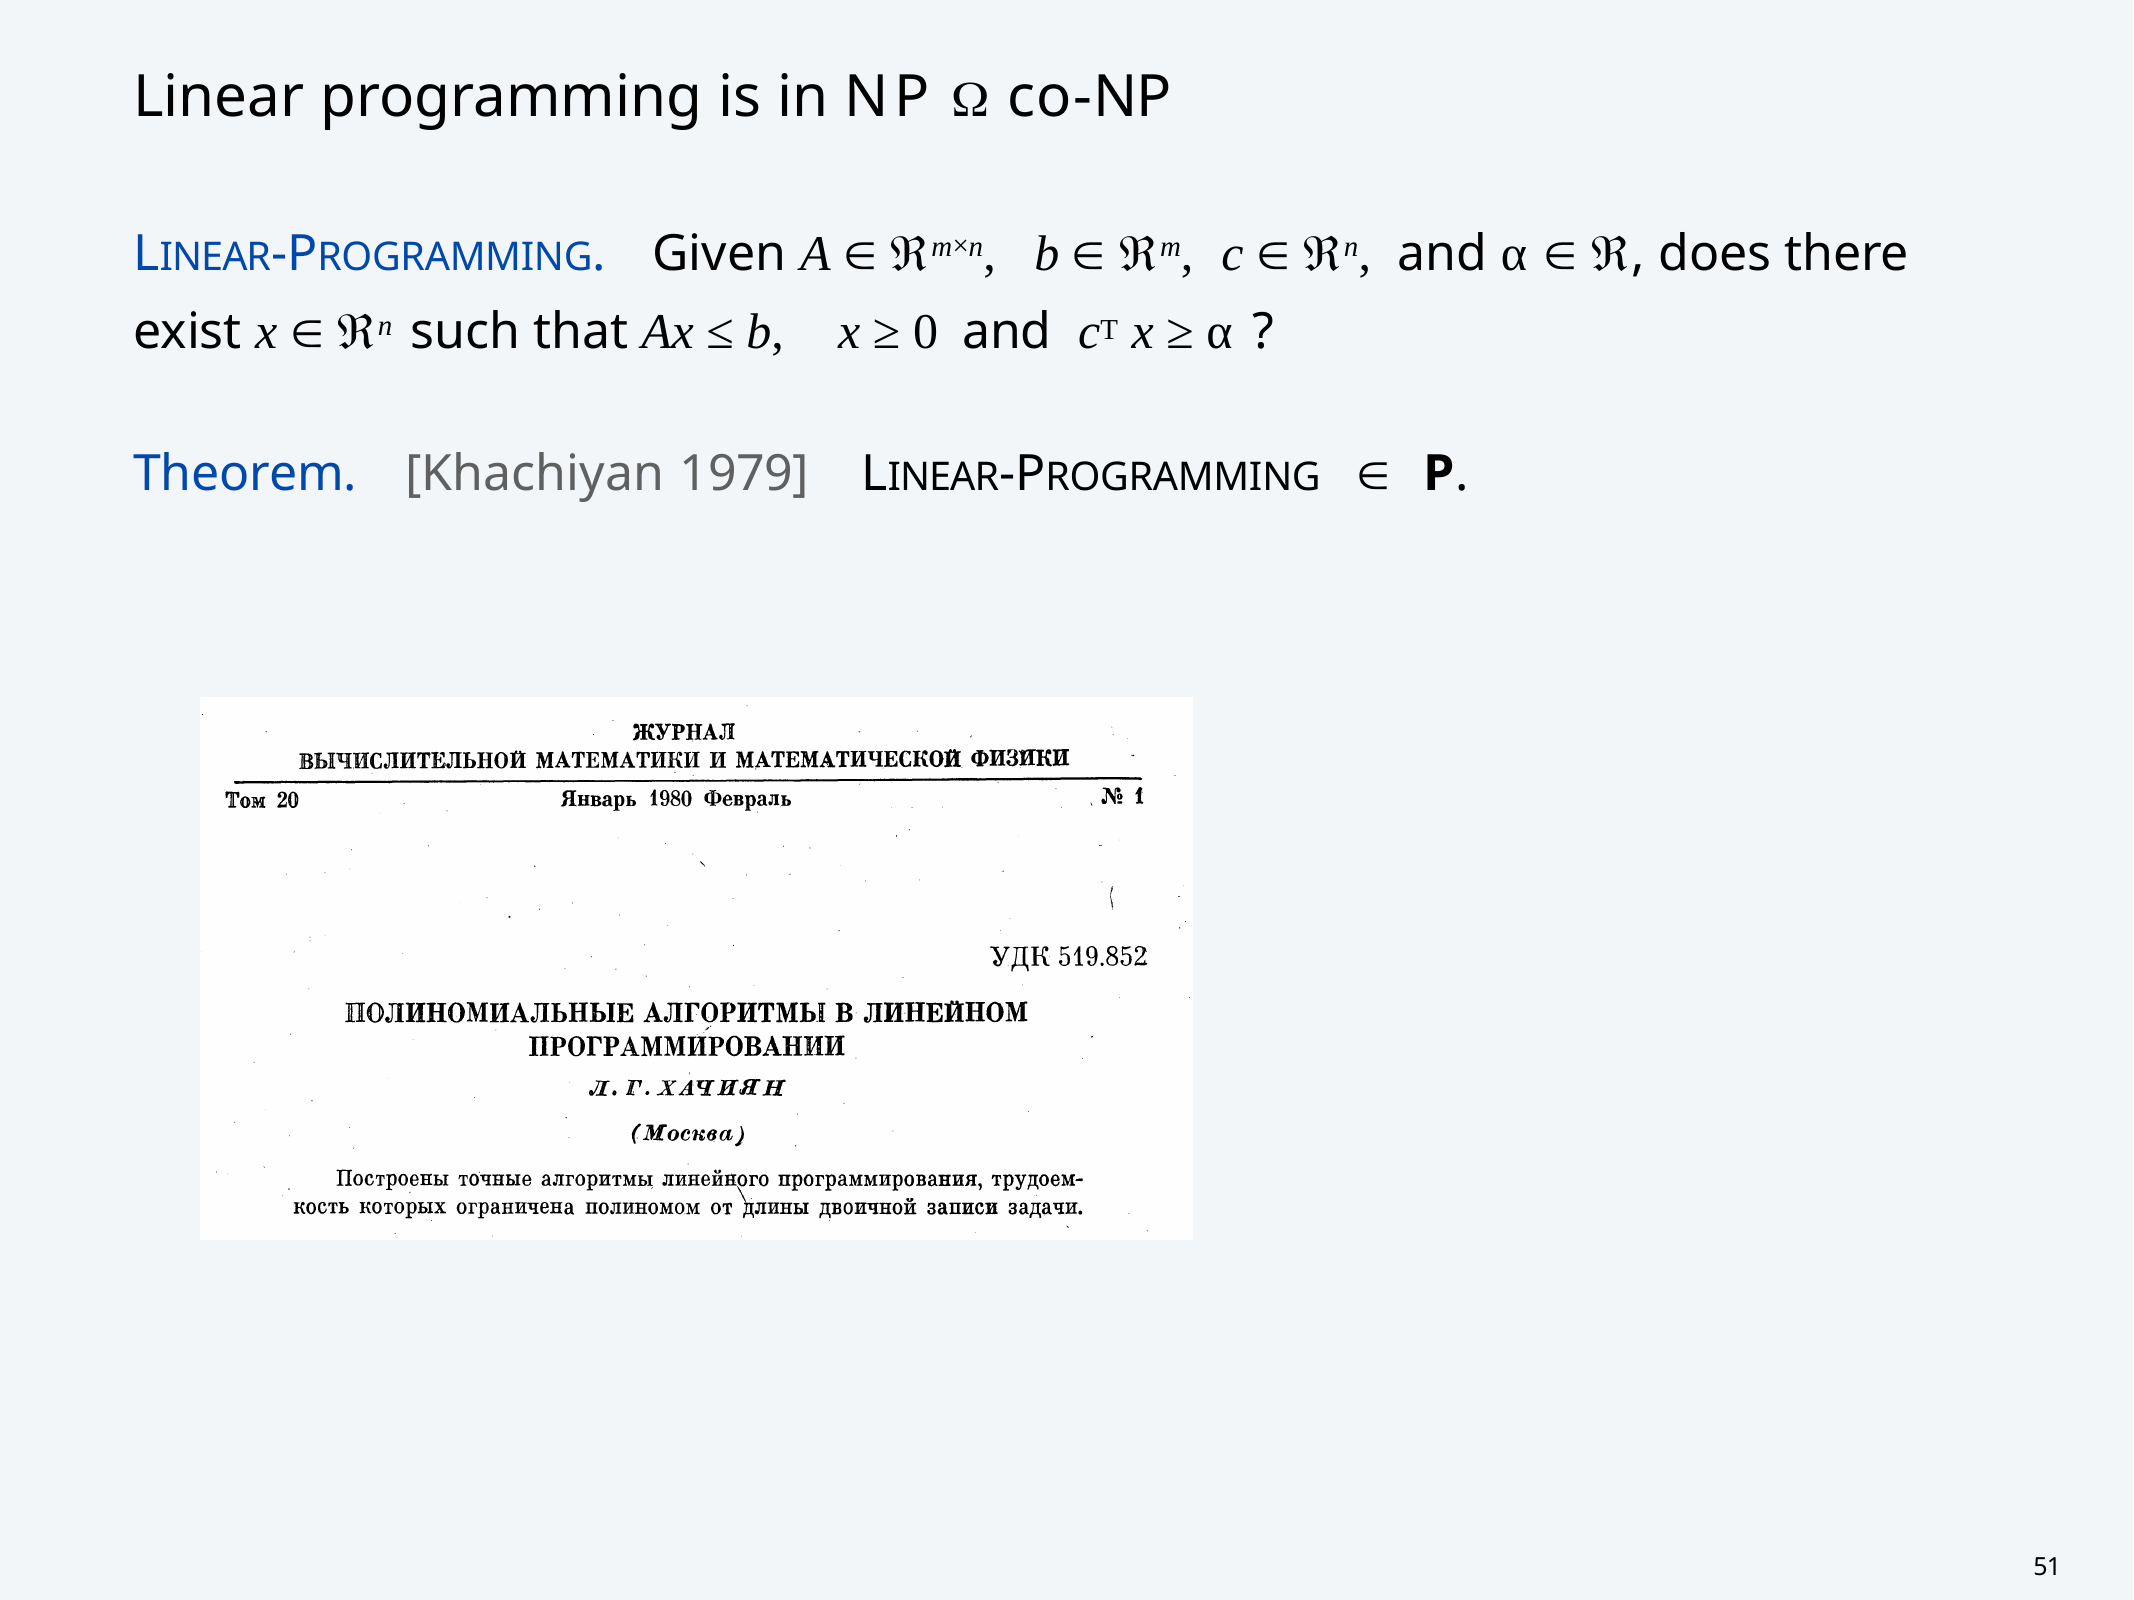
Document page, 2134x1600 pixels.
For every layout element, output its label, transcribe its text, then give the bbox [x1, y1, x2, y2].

text_box LINEAR-PROGRAMMING. Given A  m×n, b  m, c  n, and α  , does there exist x  n such that Ax ≤ b, x ≥ 0 and cT x ≥ α ? Theorem. [Khachiyan 1979] LINEAR-PROGRAMMING  P. [125, 199, 1924, 501]
title Linear programming is in NP  co-NP [131, 56, 1455, 199]
picture [200, 697, 1193, 1240]
slide_number 51 [2027, 1532, 2074, 1600]
